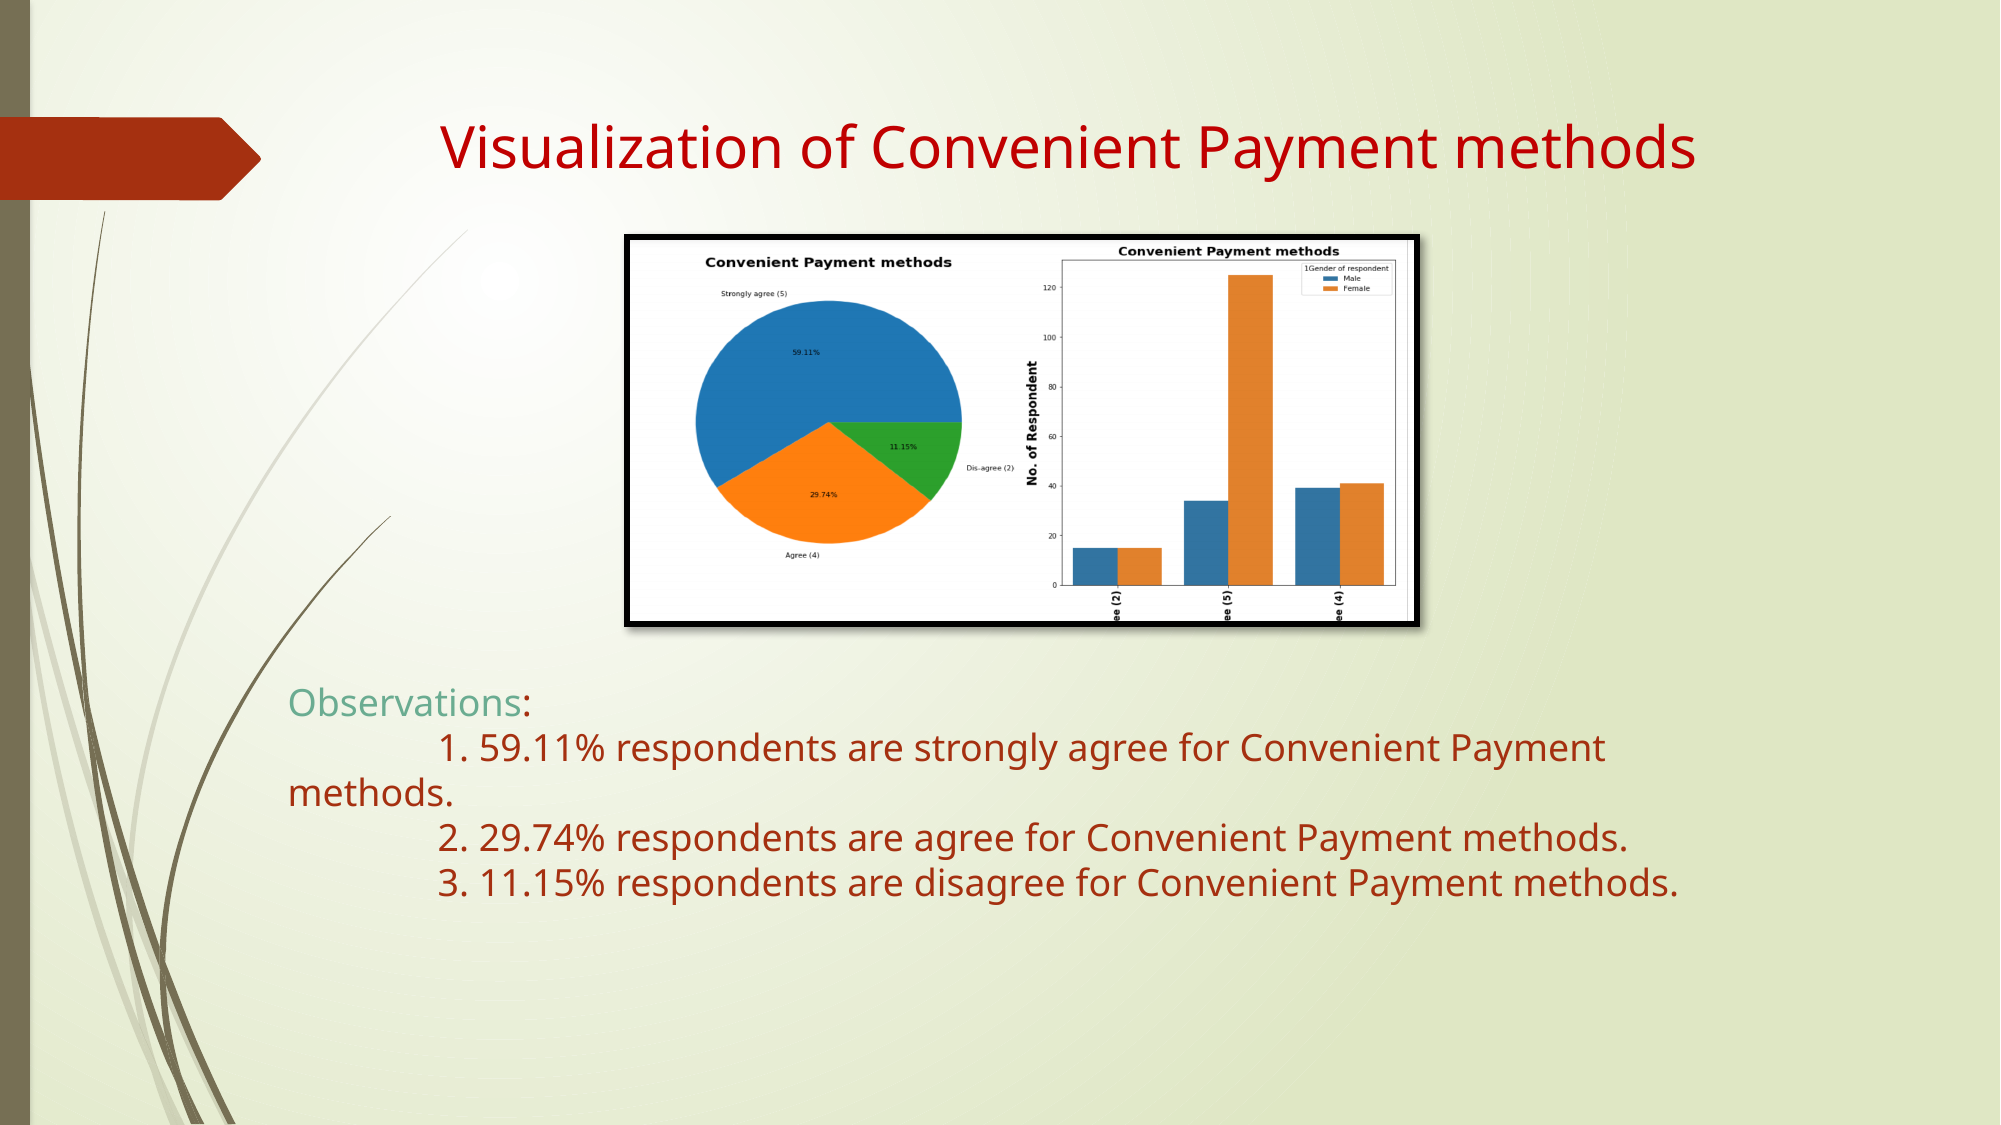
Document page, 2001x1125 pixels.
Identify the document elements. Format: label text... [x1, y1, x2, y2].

title Visualization of Convenient Payment methods [425, 102, 1888, 200]
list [629, 239, 1414, 622]
text_box Observations: 1. 59.11% respondents are strongly agree for Convenient Payment methods. 2. 29.74% respondents are agree for Convenient Payment methods. 3. 11.15% respondents are disagree for Convenient Payment methods. [272, 671, 1784, 956]
